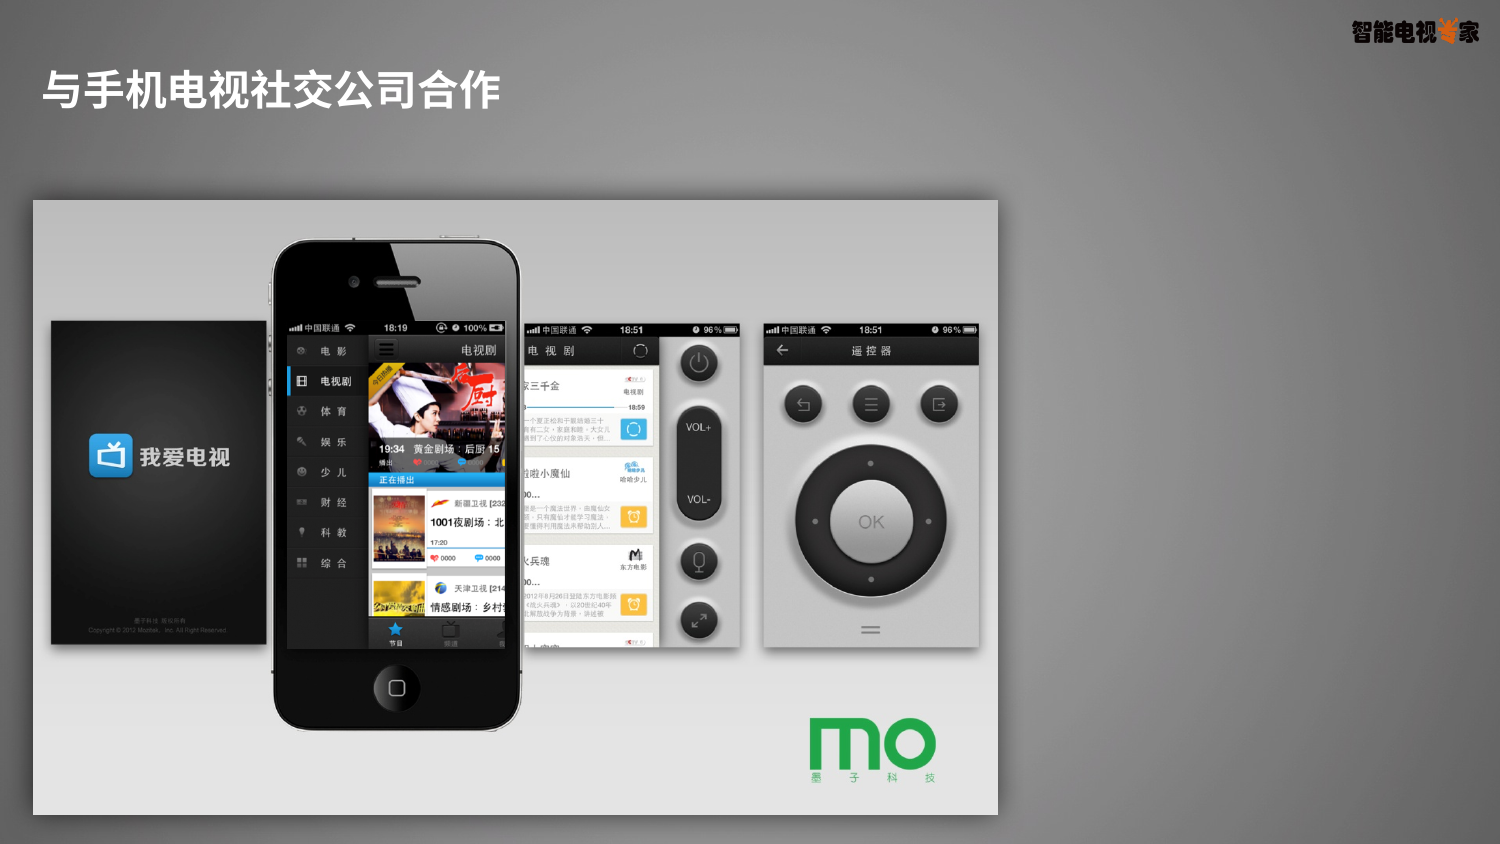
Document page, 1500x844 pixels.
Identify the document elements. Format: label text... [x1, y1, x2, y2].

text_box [32, 200, 999, 815]
picture [0, 0, 1500, 844]
text_box 与手机电视社交公司合作 [26, 56, 1471, 122]
